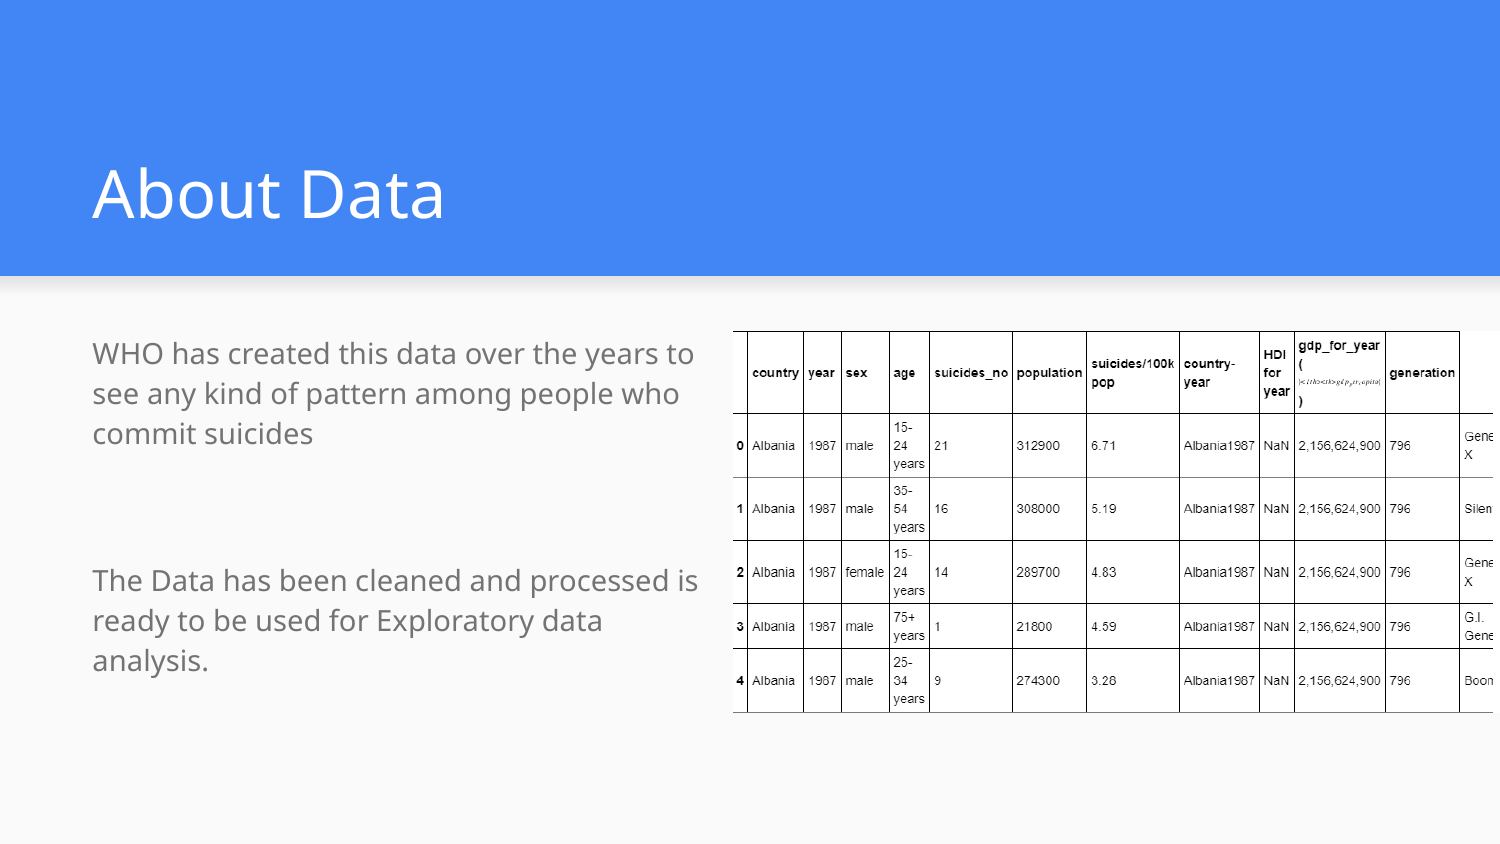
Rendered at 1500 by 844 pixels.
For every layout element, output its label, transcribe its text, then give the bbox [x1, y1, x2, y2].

title About Data [77, 121, 1427, 248]
list WHO has created this data over the years to see any kind of pattern among people who commit suicides The Data has been cleaned and processed is ready to be used for Exploratory data analysis. [77, 314, 734, 760]
picture [733, 331, 1500, 713]
